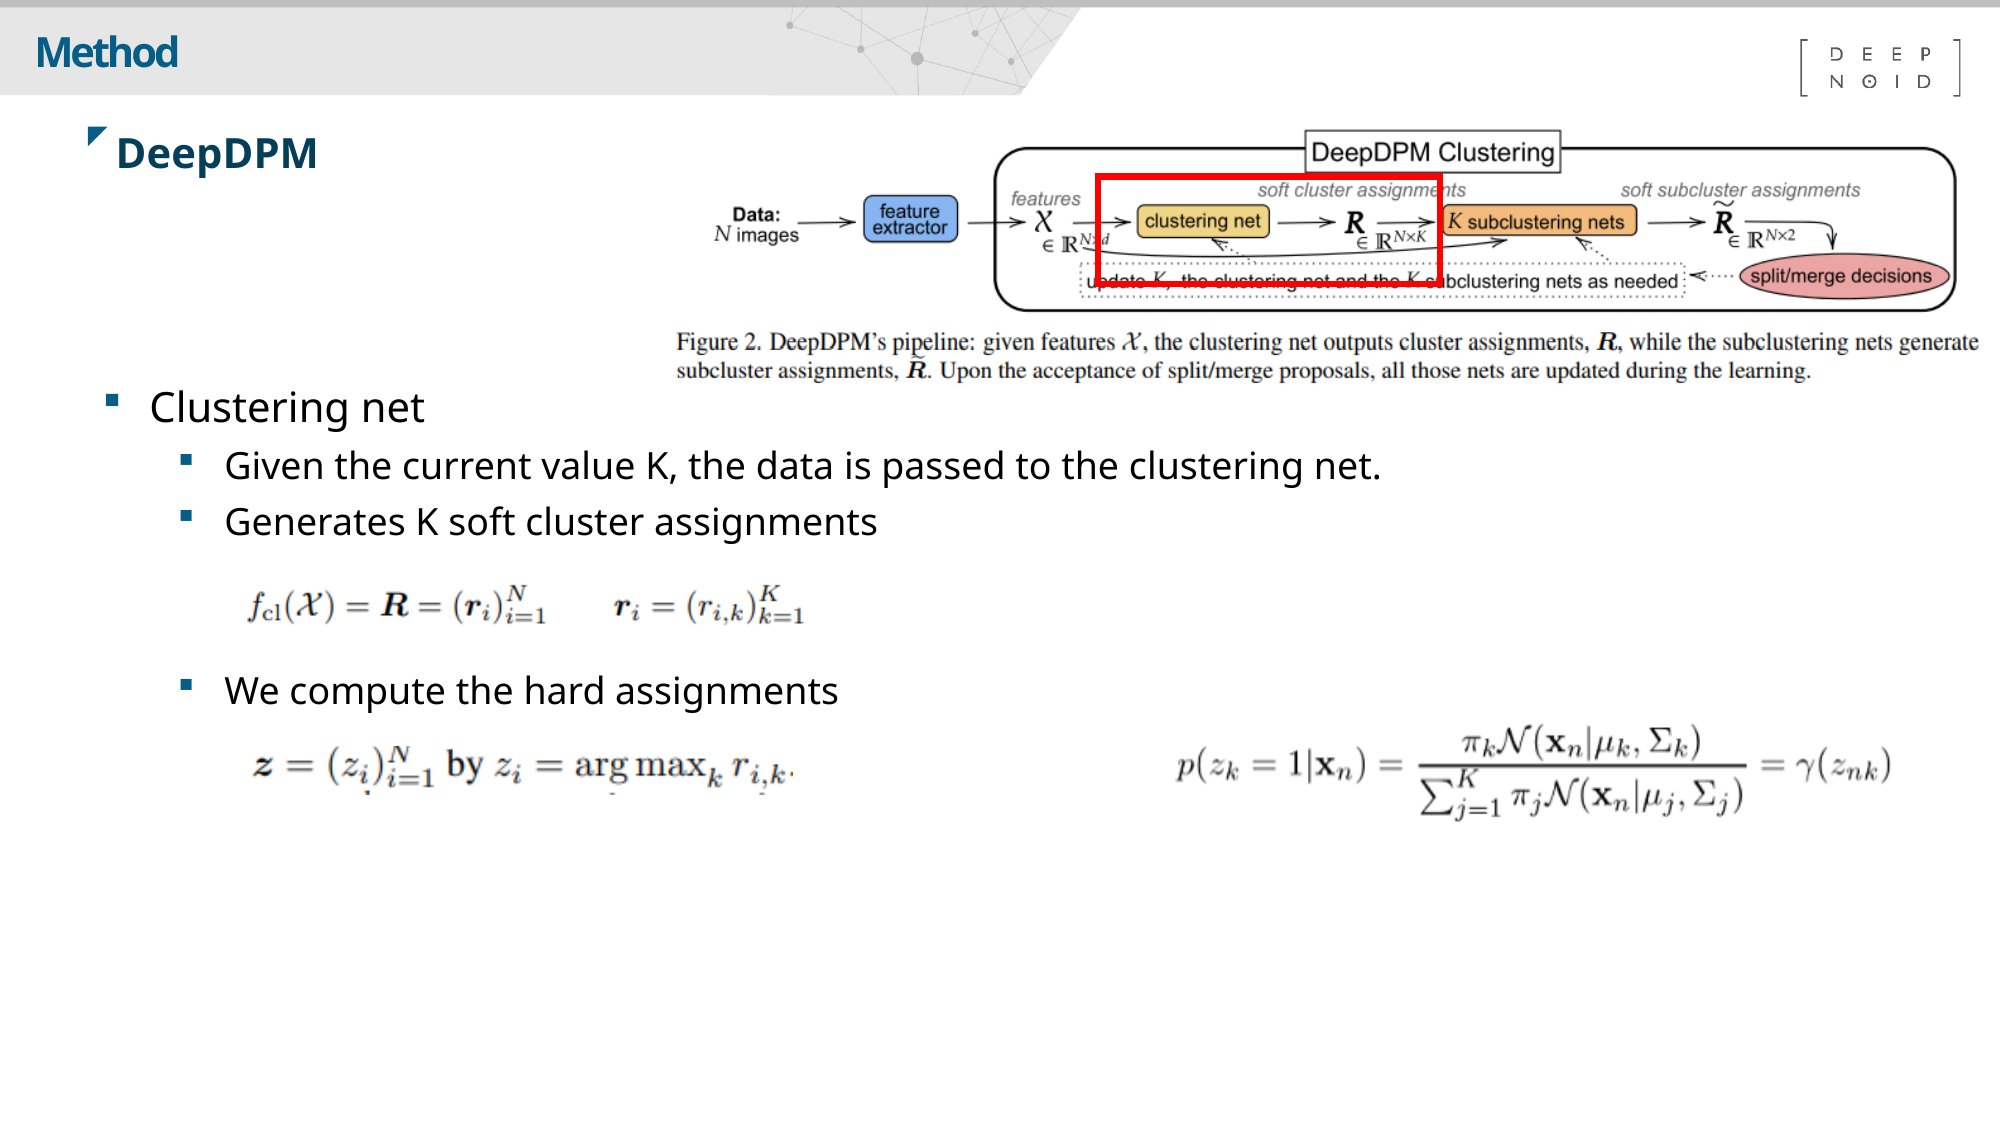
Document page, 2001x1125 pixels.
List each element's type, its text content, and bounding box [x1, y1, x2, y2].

text_box [86, 125, 110, 149]
text_box Clustering net Given the current value K, the data is passed to the clustering net. Generates K soft cluster assignments We compute the hard assignments [87, 366, 2000, 720]
picture [246, 579, 815, 635]
text_box DeepDPM [115, 122, 320, 178]
picture [1152, 695, 1913, 847]
picture [246, 746, 793, 795]
text_box Method [19, 23, 974, 119]
picture [659, 6, 1991, 397]
